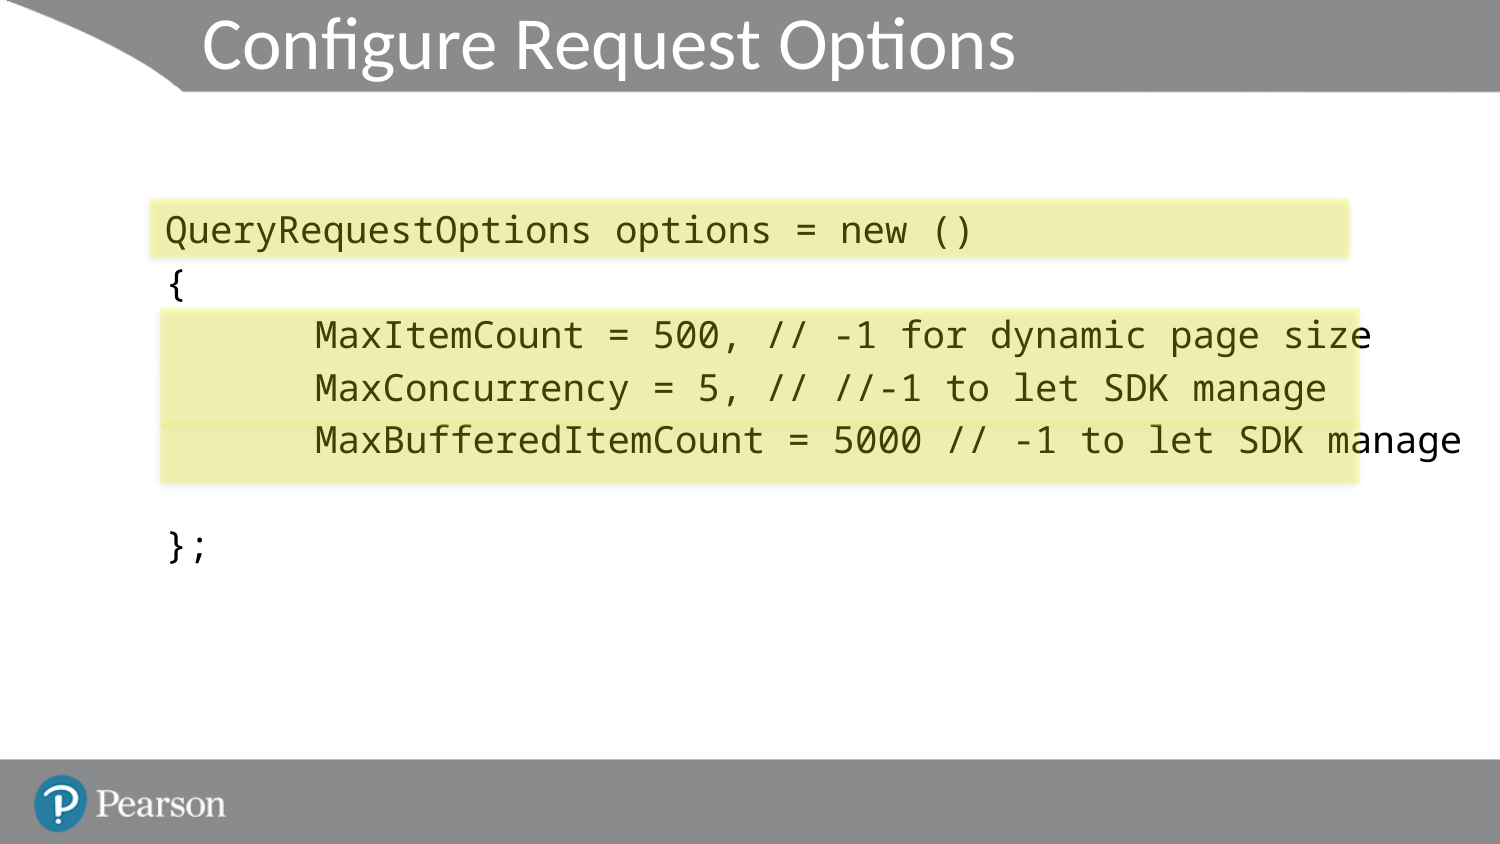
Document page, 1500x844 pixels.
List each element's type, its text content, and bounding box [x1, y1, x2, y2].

text_box [160, 307, 1361, 366]
text_box [160, 423, 1361, 484]
text_box [160, 366, 1361, 423]
picture [0, 0, 1500, 844]
text_box [149, 198, 1351, 258]
title Configure Request Options [187, 0, 1426, 79]
list QueryRequestOptions options = new () { MaxItemCount = 500, // -1 for dynamic page size MaxConcurrency = 5, // //-1 to let SDK manage MaxBufferedItemCount = 5000 // -1 to let SDK manage }; [150, 198, 1500, 713]
